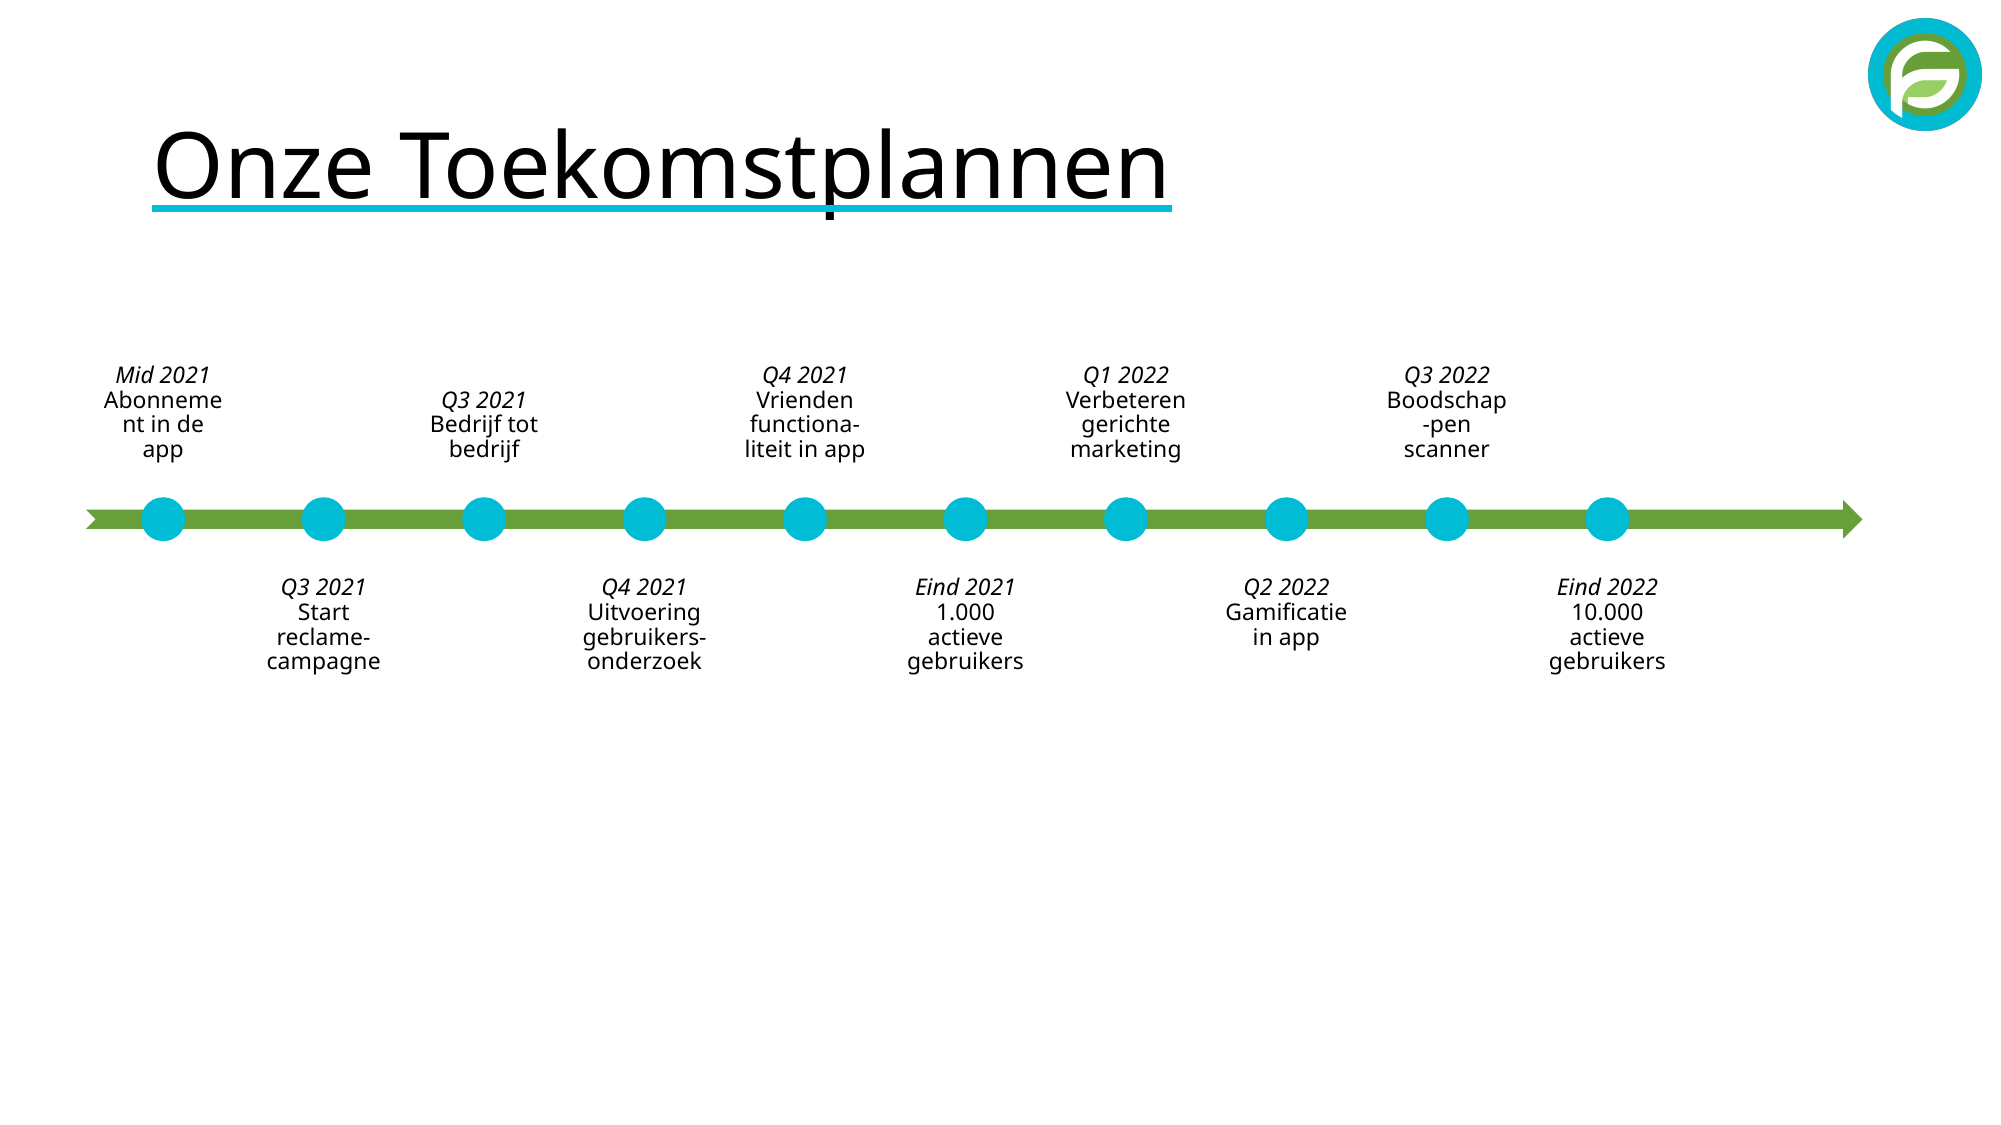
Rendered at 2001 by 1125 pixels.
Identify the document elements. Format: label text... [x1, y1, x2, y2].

title Onze Toekomstplannen [137, 59, 1863, 278]
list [85, 299, 1863, 739]
picture [1868, 18, 1982, 131]
